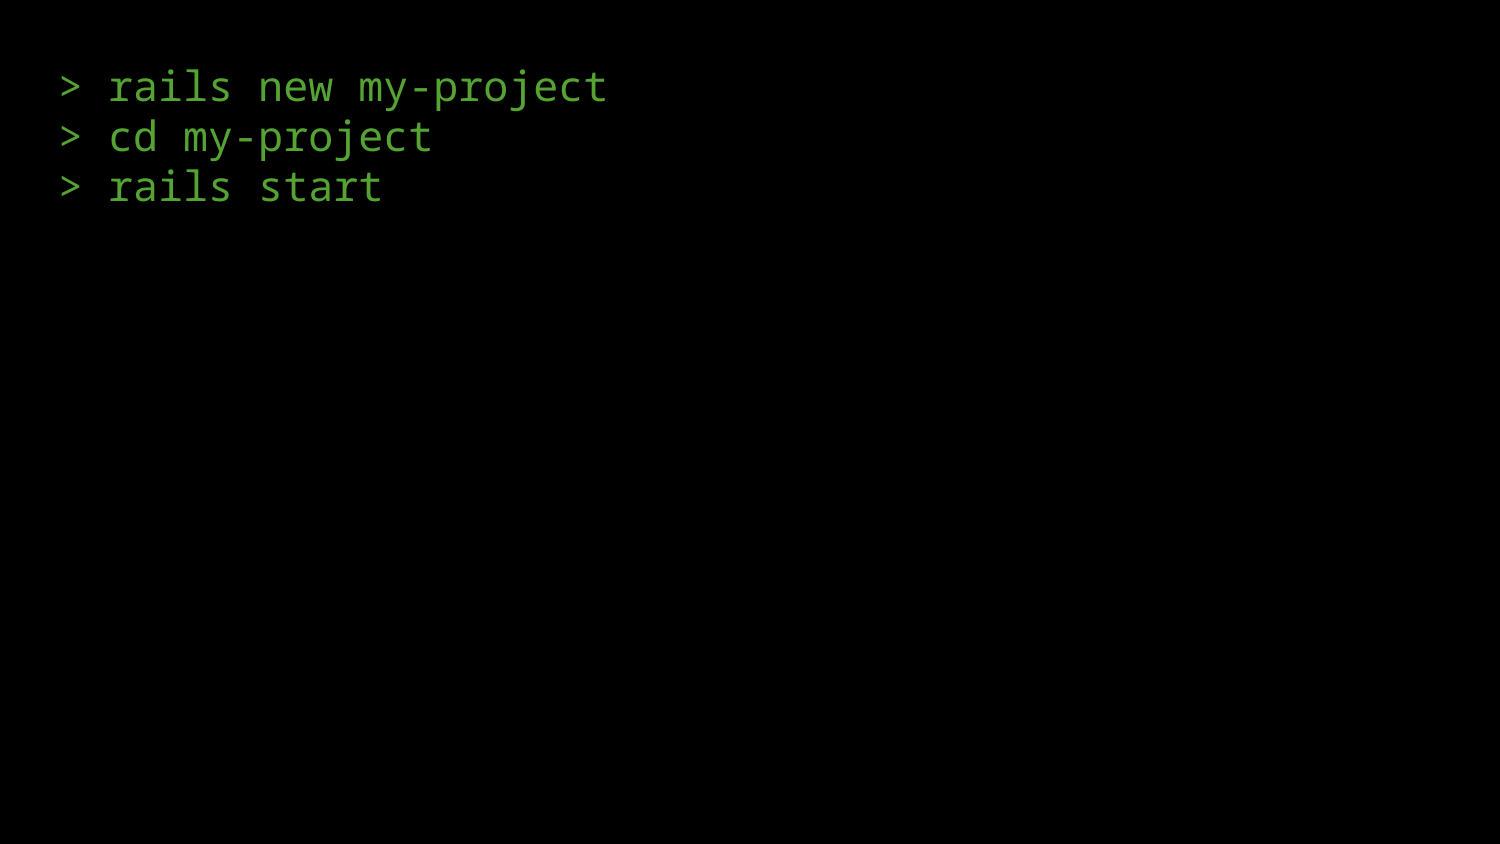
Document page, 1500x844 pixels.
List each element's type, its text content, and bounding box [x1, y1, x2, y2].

text_box > rails new my-project > cd my-project > rails start [0, 0, 1500, 844]
